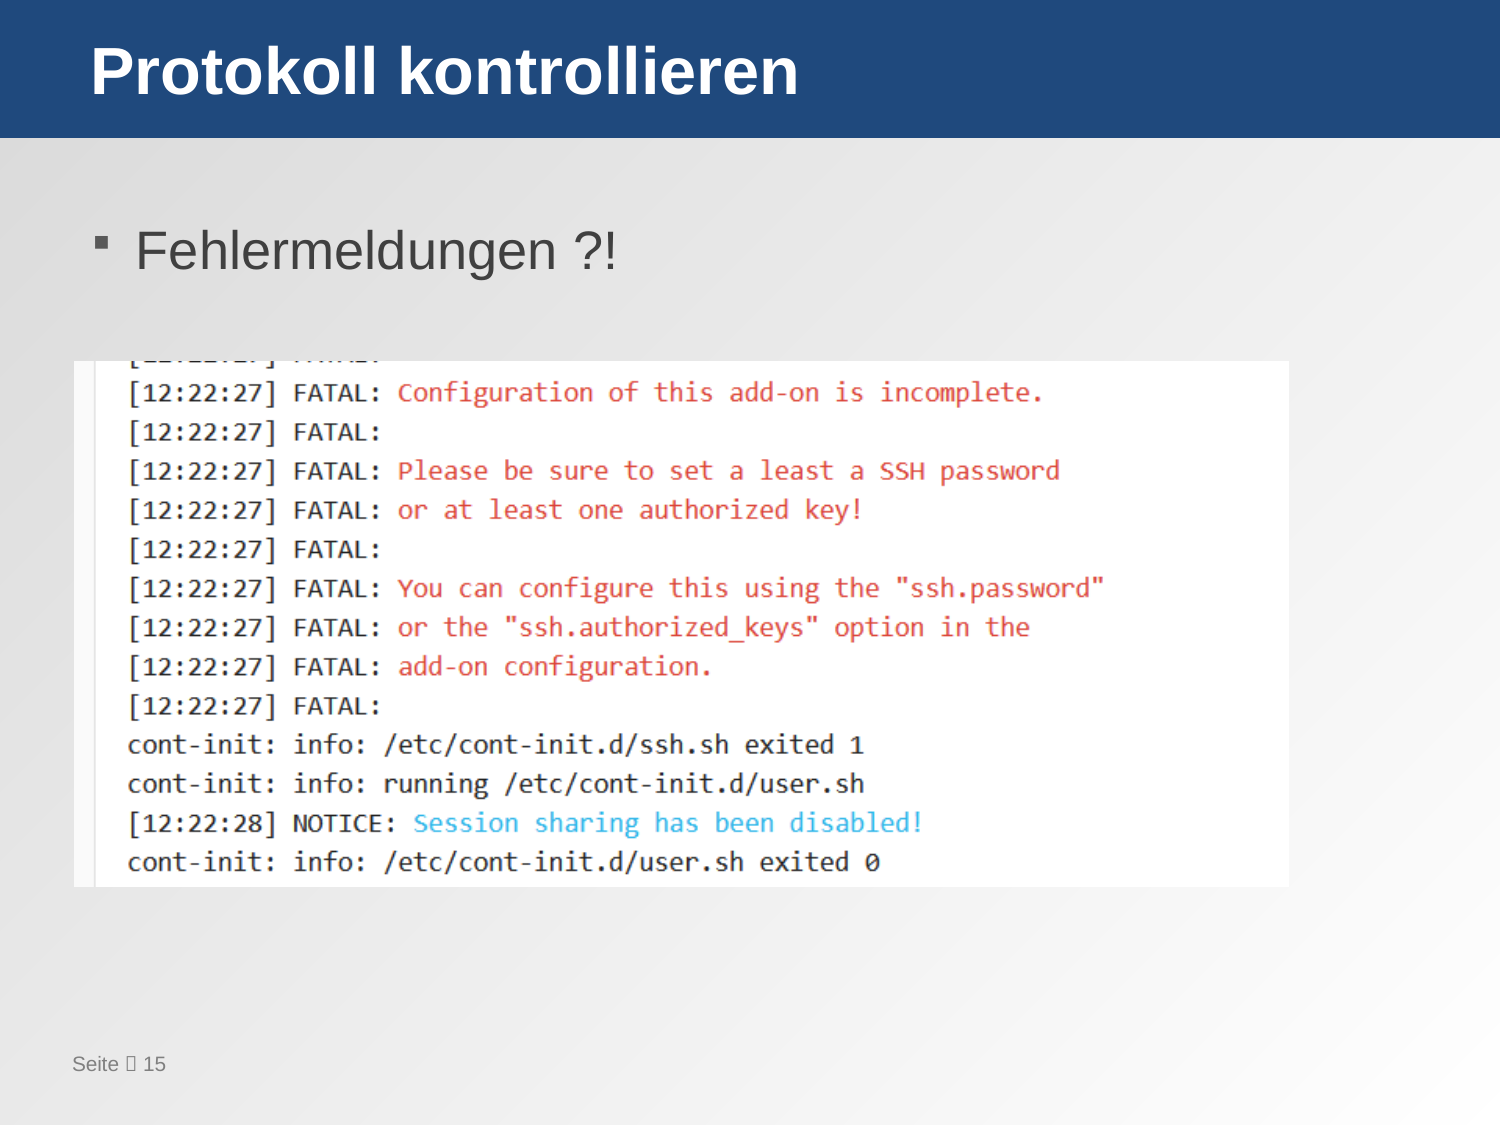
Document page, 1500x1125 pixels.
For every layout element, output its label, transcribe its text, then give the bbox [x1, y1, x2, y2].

list Fehlermeldungen ?! [76, 208, 1424, 964]
picture [73, 361, 1289, 887]
title Protokoll kontrollieren [75, 20, 1425, 208]
